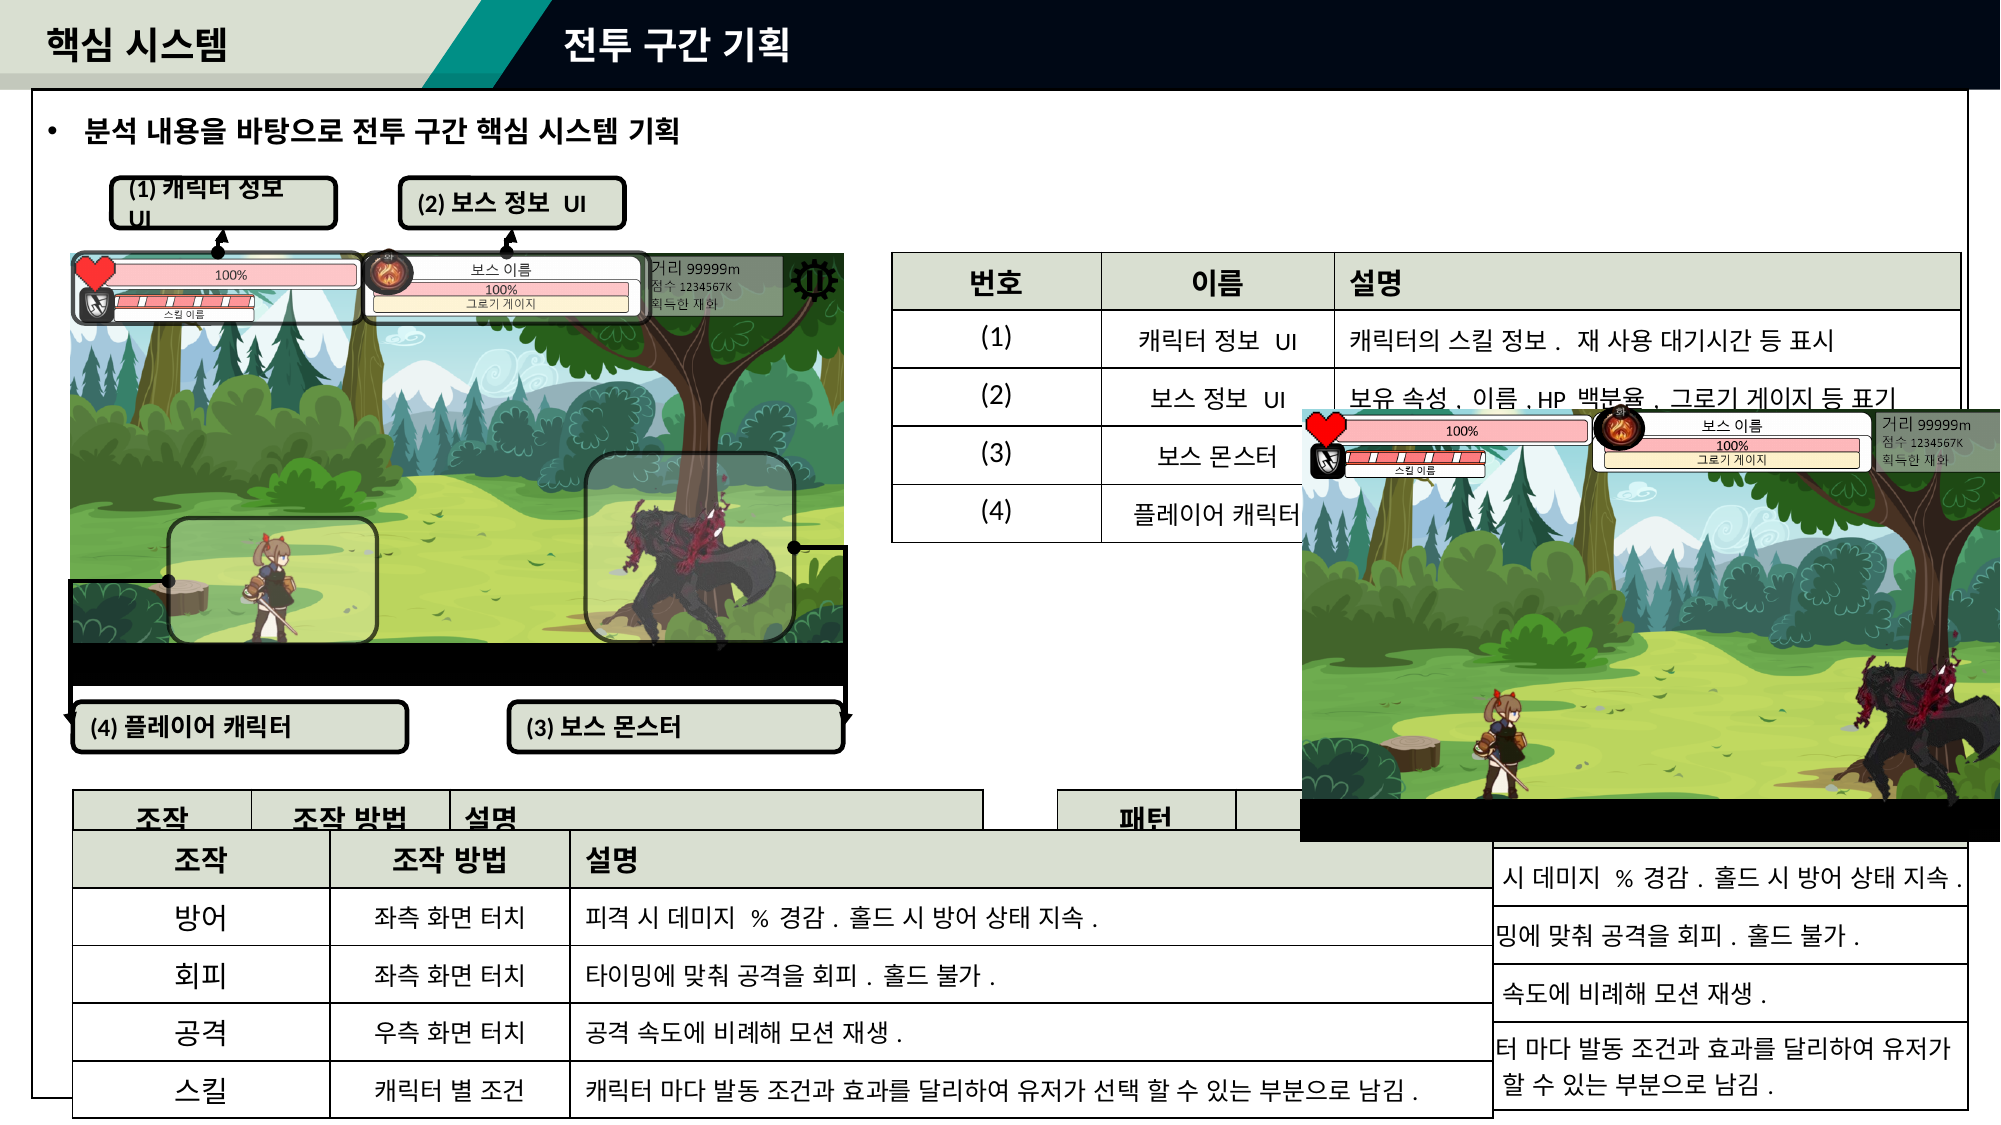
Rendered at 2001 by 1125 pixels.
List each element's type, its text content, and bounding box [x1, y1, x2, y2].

table_cell 공격 속도에 비례해 모션 재생. [571, 1004, 1492, 1060]
text_box 핵심 시스템 [31, 0, 489, 90]
table_header 이름 [1102, 253, 1334, 309]
picture [69, 243, 844, 686]
table_header 조작 방법 [252, 791, 449, 829]
title 전투 구간 기획 [549, 0, 2000, 90]
text_box (4)플레이어 캐릭터 [71, 700, 409, 753]
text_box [1300, 395, 2000, 842]
table_cell 캐릭터 마다 발동 조건과 효과를 달리하여 유저가 선택 할 수 있는 부분으로 남김. [1494, 1023, 1967, 1109]
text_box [497, 237, 522, 244]
table_cell 좌측 화면 터치 [331, 946, 569, 1002]
table_cell 우측 화면 터치 [331, 1004, 569, 1060]
table_cell 스킬 [73, 1062, 329, 1117]
table_header 번호 [893, 253, 1101, 309]
table_cell (2) [893, 369, 1101, 425]
text_box (2)보스 정보 UI [399, 176, 626, 230]
table_cell (1) [893, 311, 1101, 367]
text_box (1)캐릭터 정보 UI [110, 176, 337, 230]
table_header 조작 [74, 791, 251, 829]
table_cell 방어 [73, 889, 329, 945]
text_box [72, 581, 169, 727]
table_header 설명 [1335, 253, 1960, 309]
table_header 패턴 [1058, 791, 1235, 829]
table_cell 회피 [73, 946, 329, 1002]
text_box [208, 237, 234, 244]
table_cell 타이밍에 맞춰 공격을 회피. 홀드 불가. [1494, 907, 1967, 963]
table_cell 공격 속도에 비례해 모션 재생. [1494, 965, 1967, 1021]
table_cell (4) [893, 485, 1101, 542]
table_cell 보유 속성, 이름, HP 백분율, 그로기 게이지 등 표기 [1335, 369, 1960, 395]
table_cell 타이밍에 맞춰 공격을 회피. 홀드 불가. [571, 946, 1492, 1002]
table_header 설명 [451, 791, 982, 829]
table_cell 플레이어 캐릭터 [1102, 485, 1300, 542]
table_cell (3) [893, 427, 1101, 484]
table_cell 보스 몬스터 [1102, 427, 1300, 484]
text_box 분석 내용을 바탕으로 전투 구간 핵심 시스템 기획 [32, 88, 1310, 170]
table_cell 피격 시 데미지 % 경감. 홀드 시 방어 상태 지속. [571, 889, 1492, 945]
table_header 조작 방법 [331, 831, 569, 887]
table_header 설명 [1494, 842, 1967, 847]
table_cell 캐릭터의 스킬 정보. 재 사용 대기시간 등 표시 [1335, 311, 1960, 367]
table_cell 공격 [73, 1004, 329, 1060]
table_cell 피격 시 데미지 % 경감. 홀드 시 방어 상태 지속. [1494, 849, 1967, 905]
table_header 설명 [571, 831, 1492, 887]
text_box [794, 547, 844, 727]
table_header [1237, 791, 1300, 829]
table_header 조작 [73, 831, 329, 887]
table_cell 캐릭터 별 조건 [331, 1062, 569, 1117]
table_cell 캐릭터 마다 발동 조건과 효과를 달리하여 유저가 선택 할 수 있는 부분으로 남김. [571, 1062, 1492, 1117]
table_cell 좌측 화면 터치 [331, 889, 569, 945]
table_cell 보스 정보 UI [1102, 369, 1334, 425]
text_box (3)보스 몬스터 [507, 700, 845, 753]
table_cell 캐릭터 정보 UI [1102, 311, 1334, 367]
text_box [355, 239, 420, 290]
